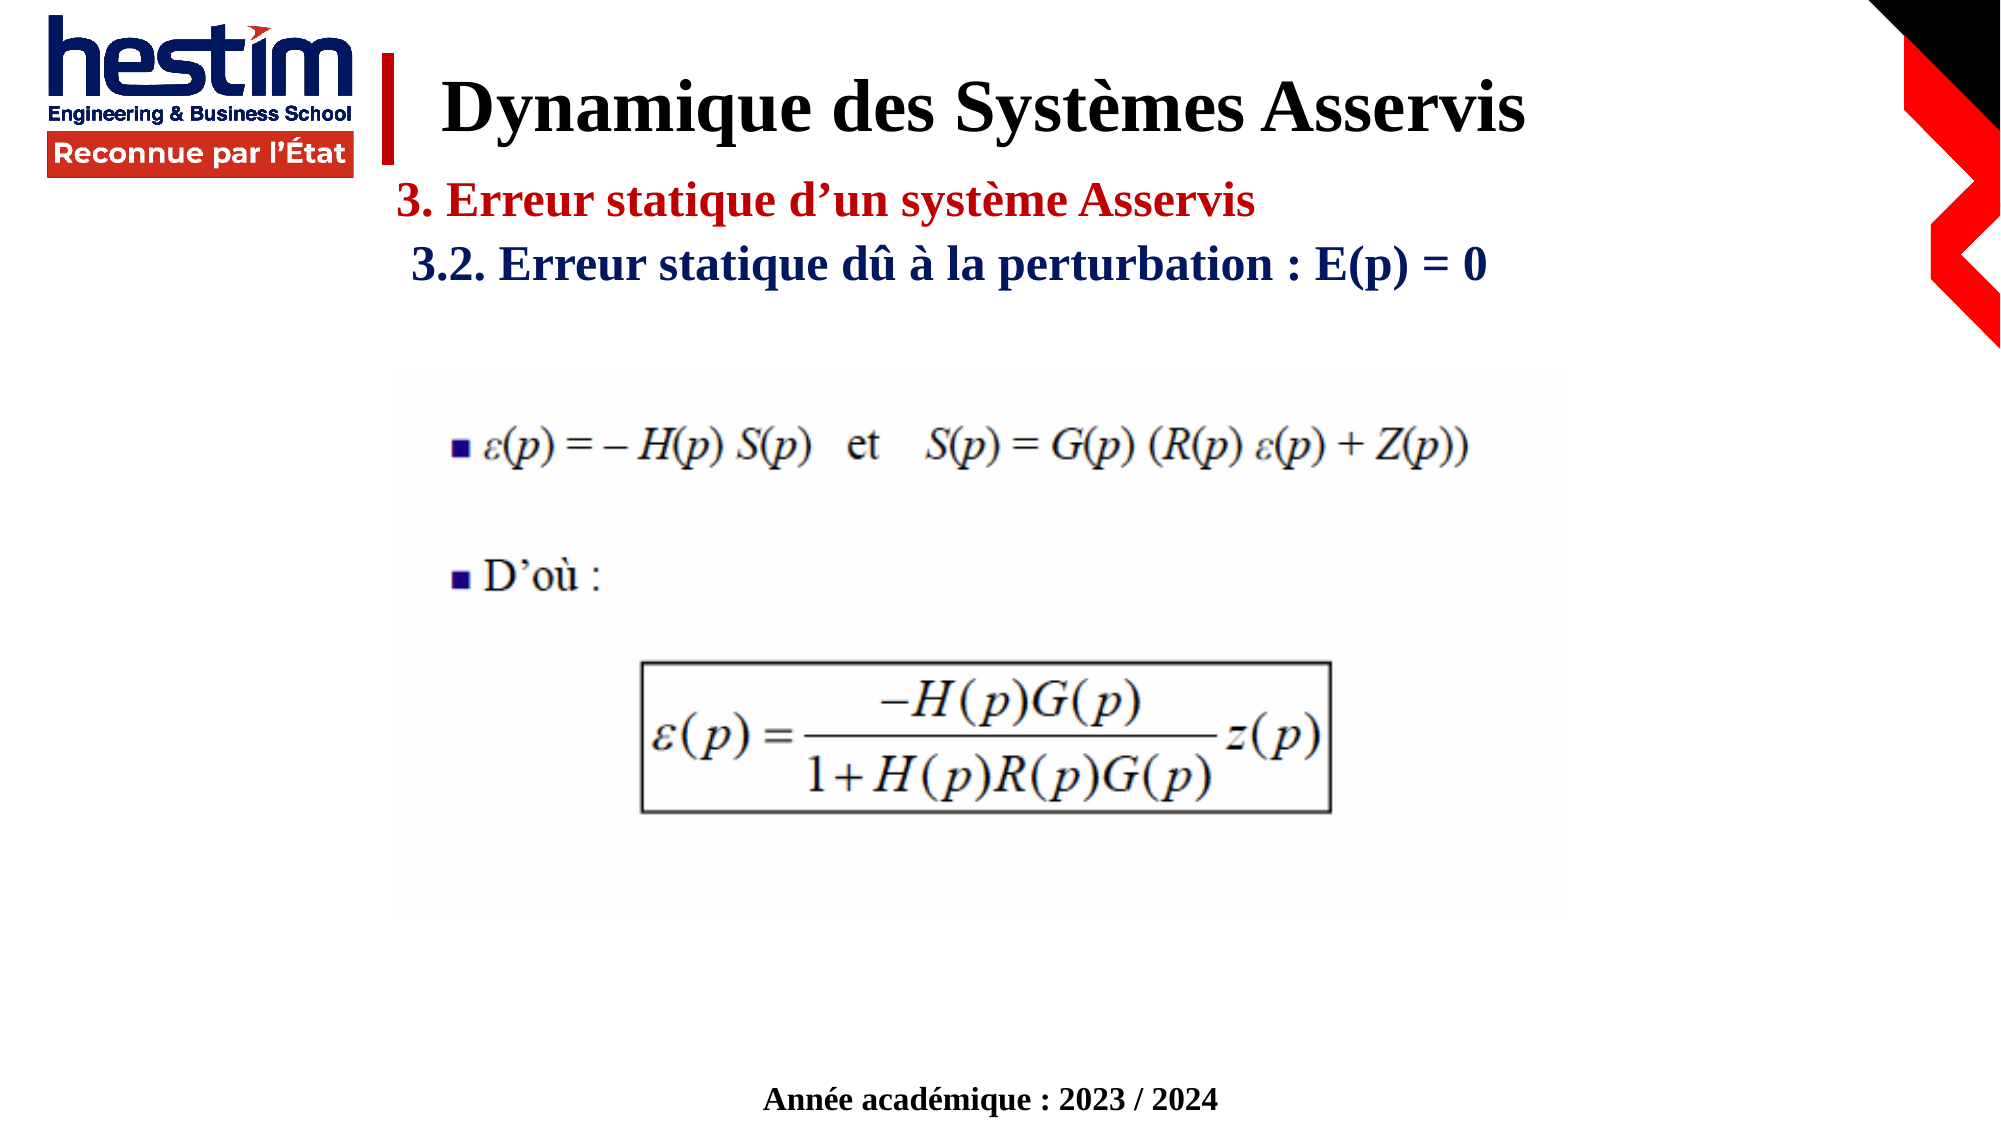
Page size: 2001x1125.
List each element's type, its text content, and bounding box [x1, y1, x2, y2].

text_box Dynamique des Systèmes Asservis [456, 52, 1711, 150]
text_box 3. Erreur statique d’un système Asservis [381, 159, 1272, 235]
text_box 3.2. Erreur statique dû à la perturbation : E(p) = 0 [396, 222, 1516, 298]
picture [0, 7, 456, 212]
picture [394, 372, 1566, 917]
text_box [1866, 0, 2000, 350]
